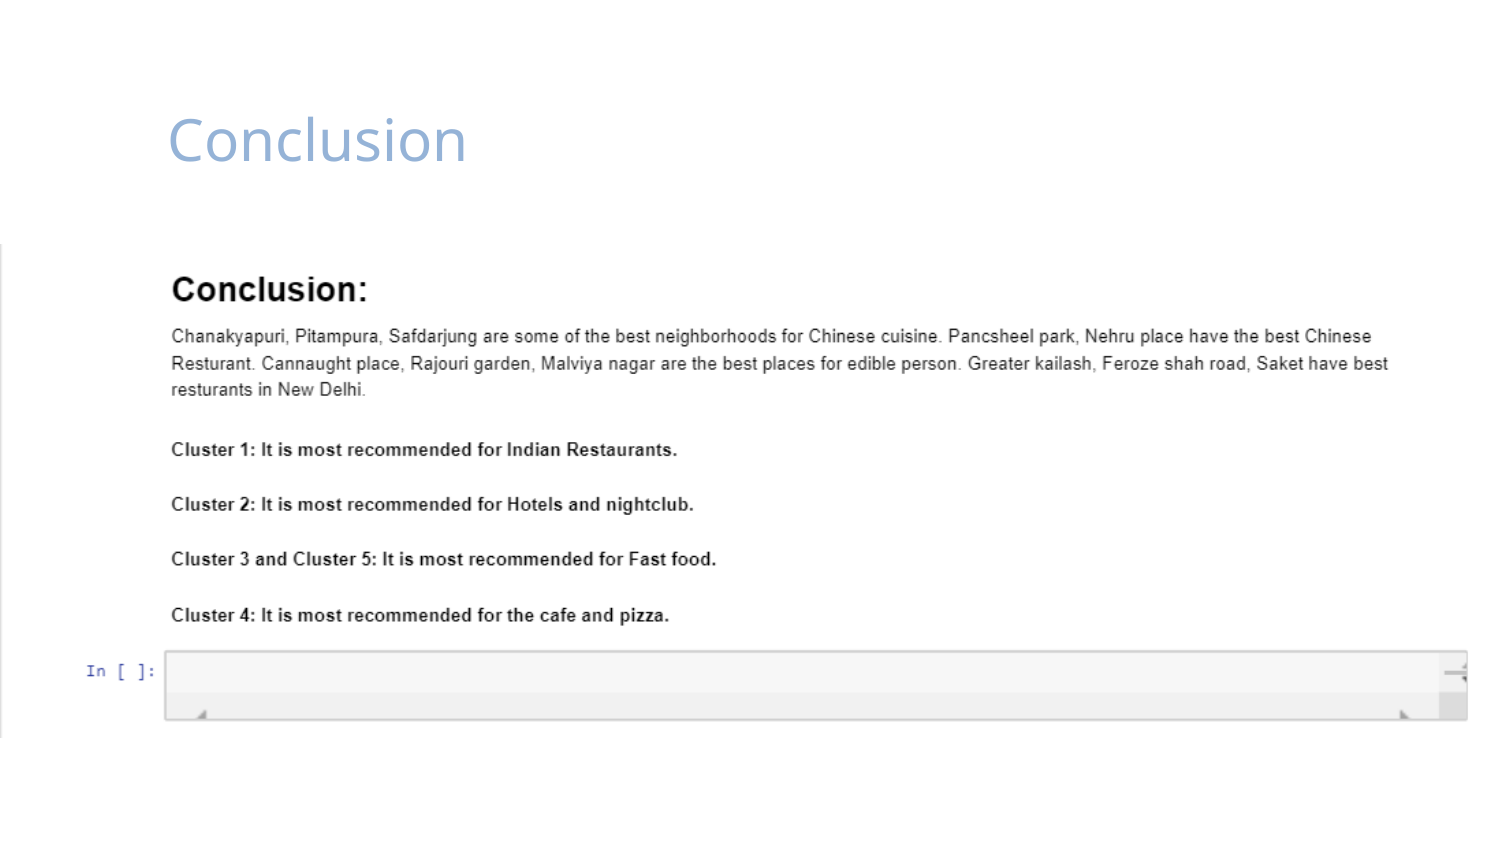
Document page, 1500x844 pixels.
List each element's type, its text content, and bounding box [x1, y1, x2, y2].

picture [0, 244, 1494, 738]
text_box Conclusion [152, 95, 769, 181]
